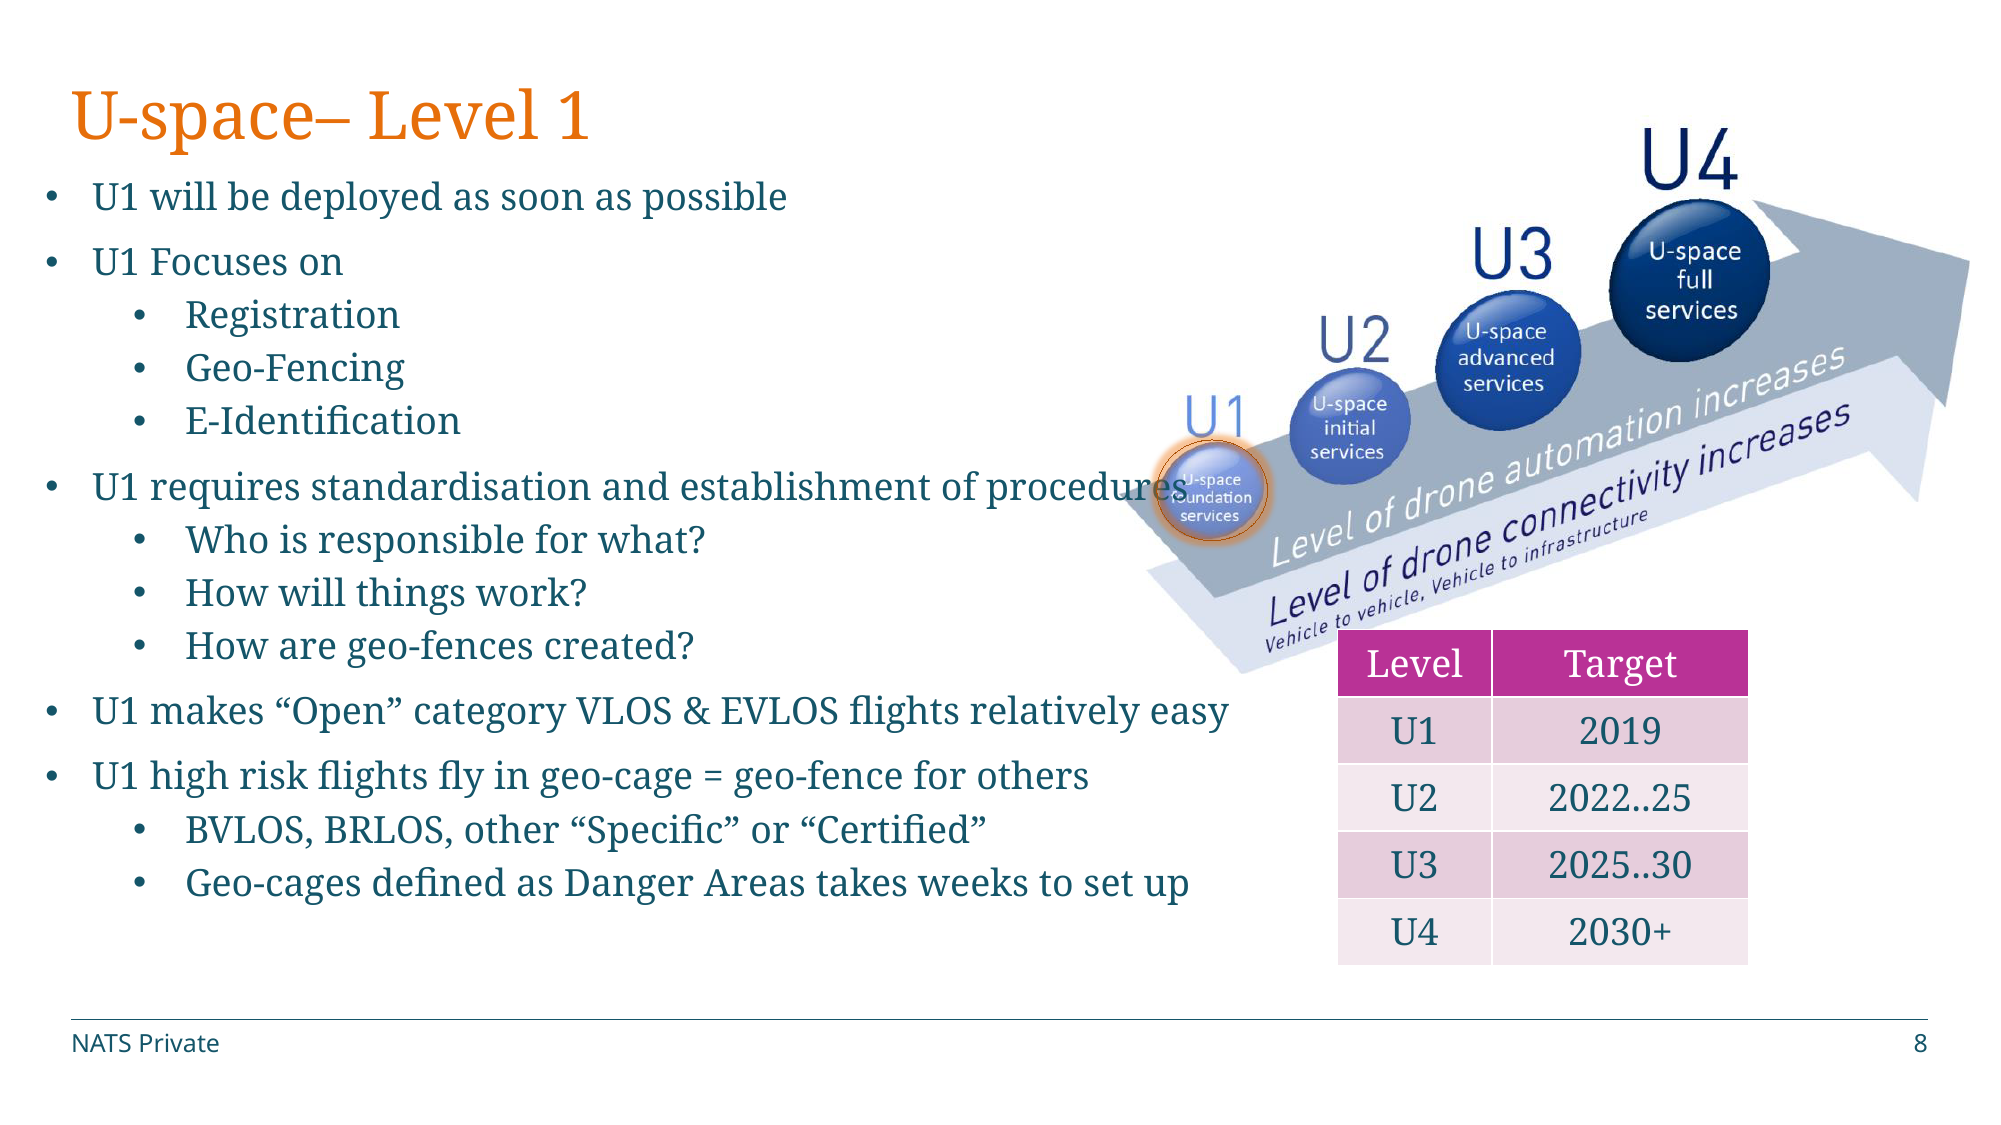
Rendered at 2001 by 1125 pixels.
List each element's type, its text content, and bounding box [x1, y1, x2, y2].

picture [1119, 115, 1970, 674]
table_cell 2022..25 [1493, 765, 1748, 830]
title U-space– Level 1 [71, 82, 1559, 156]
table_cell U4 [1338, 899, 1491, 965]
table_cell U3 [1338, 832, 1491, 898]
table_cell 2030+ [1493, 899, 1748, 965]
footer NATS Private [71, 1027, 986, 1059]
list U1 will be deployed as soon as possible U1 Focuses on Registration Geo-Fencing E-Identification U1 requires standardisation and establishment of procedures Who is responsible for what? How will things work? How are geo-fences created? U1 makes “Open” category VLOS & EVLOS flights relatively easy U1 high risk flights fly in geo-cage = geo-fence for others BVLOS, BRLOS, other “Specific” or “Certified” Geo-cages defined as Danger Areas takes weeks to set up [45, 177, 1982, 1011]
table_header Level [1338, 674, 1491, 696]
table_cell 2025..30 [1493, 832, 1748, 898]
slide_number 8 [1477, 1027, 1928, 1088]
table_header Target [1493, 674, 1748, 696]
table_cell U1 [1338, 698, 1491, 763]
table_cell 2019 [1493, 698, 1748, 763]
table_cell U2 [1338, 765, 1491, 830]
